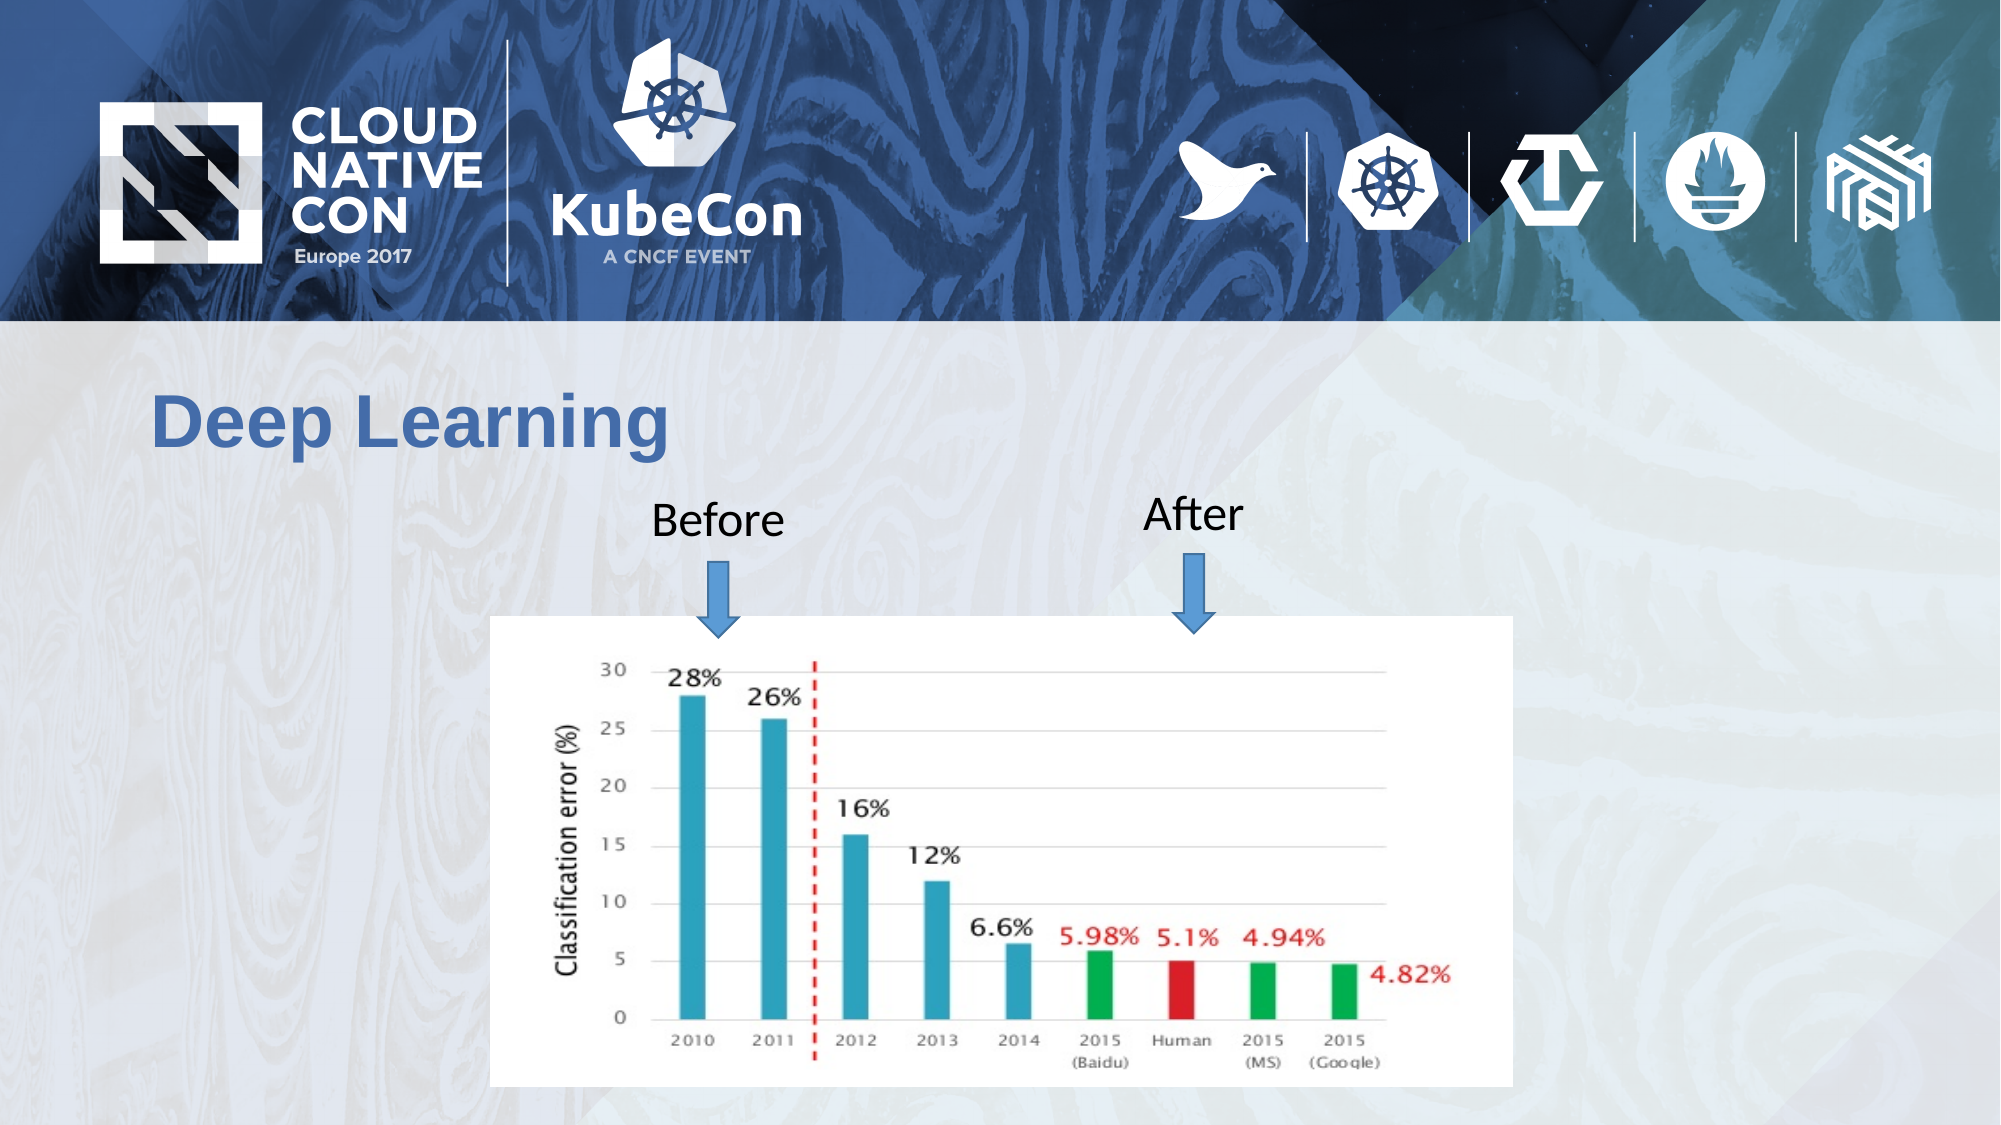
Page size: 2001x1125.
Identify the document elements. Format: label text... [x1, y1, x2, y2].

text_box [1126, 473, 1262, 634]
picture [0, 0, 2001, 1125]
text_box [635, 478, 802, 638]
title Deep Learning [135, 375, 1861, 486]
